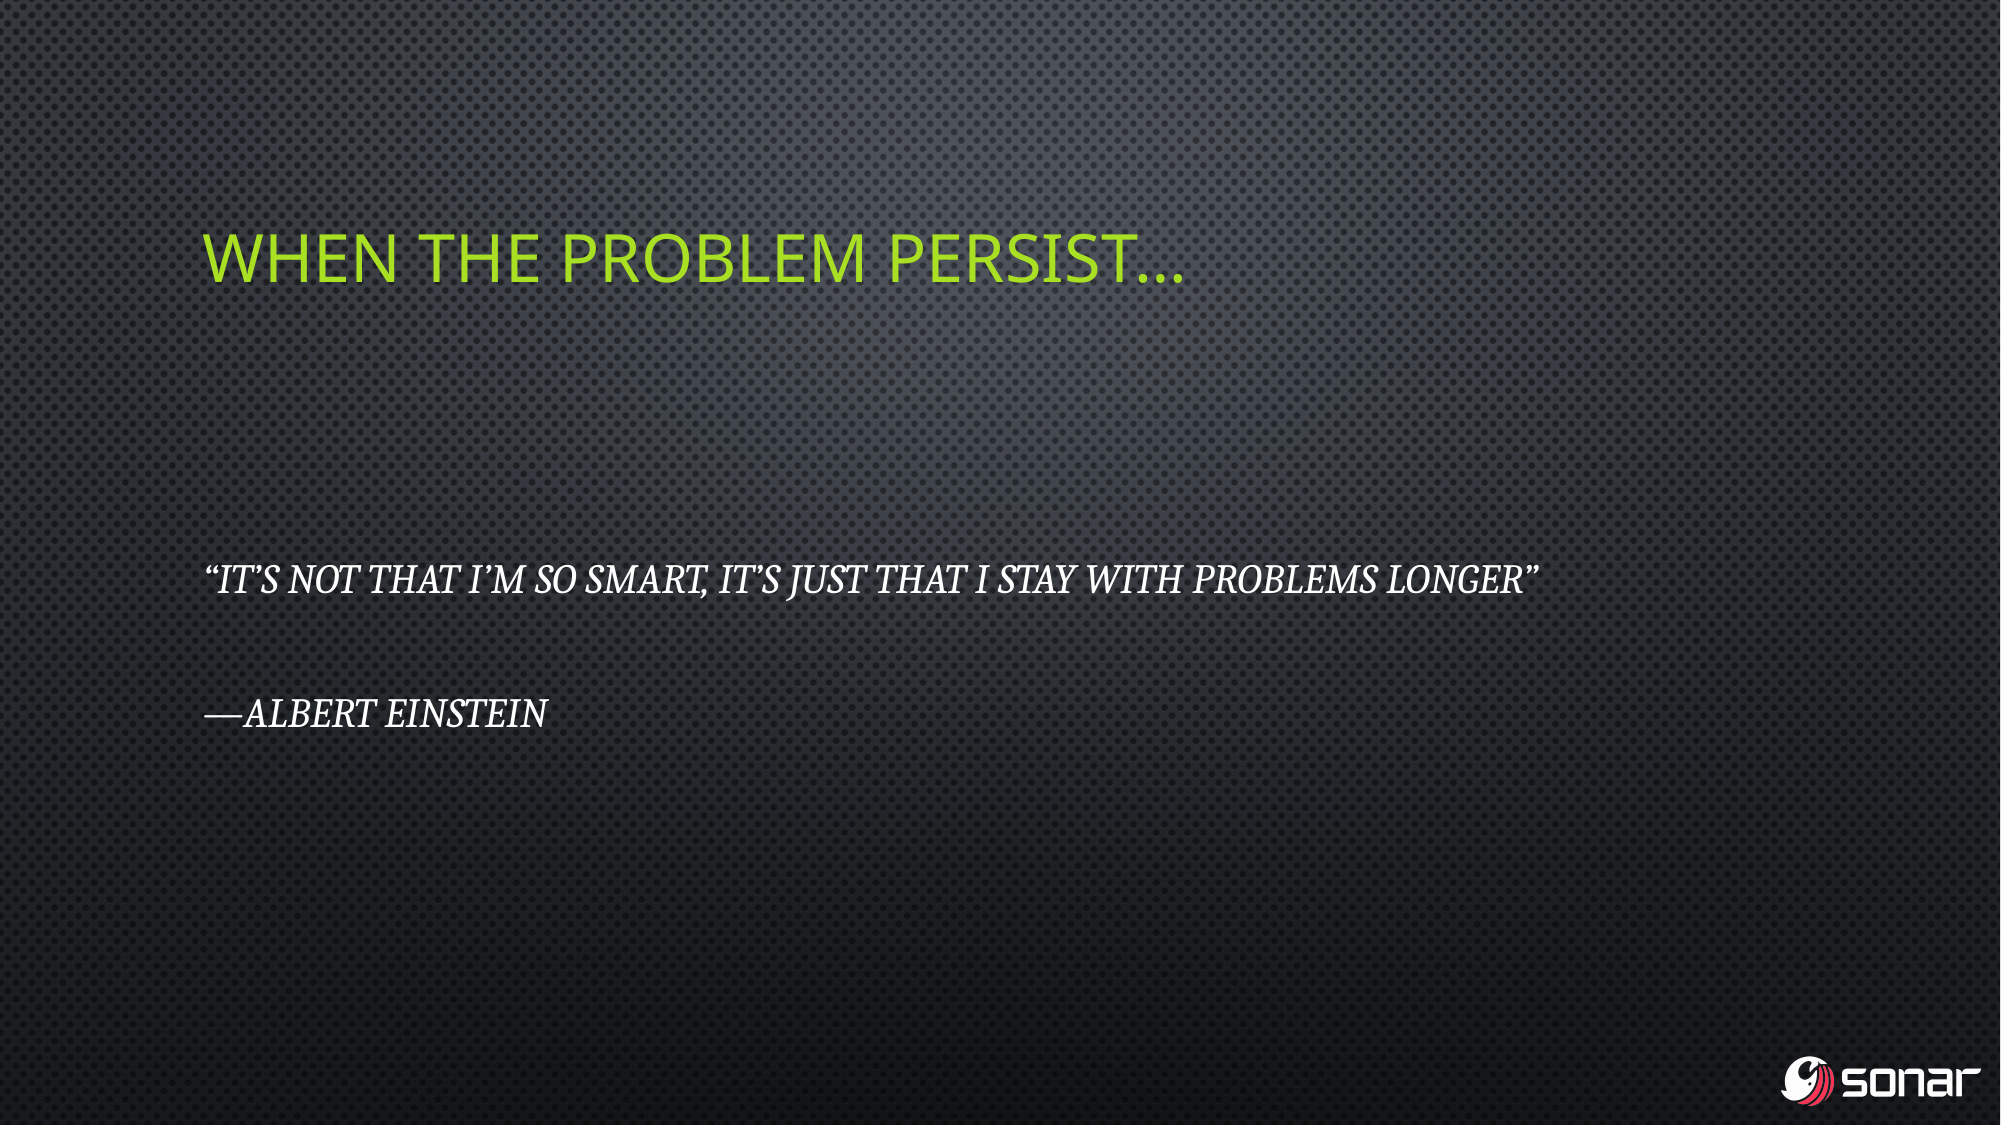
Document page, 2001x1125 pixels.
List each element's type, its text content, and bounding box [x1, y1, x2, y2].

picture [1762, 1037, 2000, 1125]
list “It’s not that I’m so smart, it’s just that I stay with problems longer” —Albert Einstein [187, 437, 1813, 950]
title When the problem persist… [187, 99, 1813, 413]
